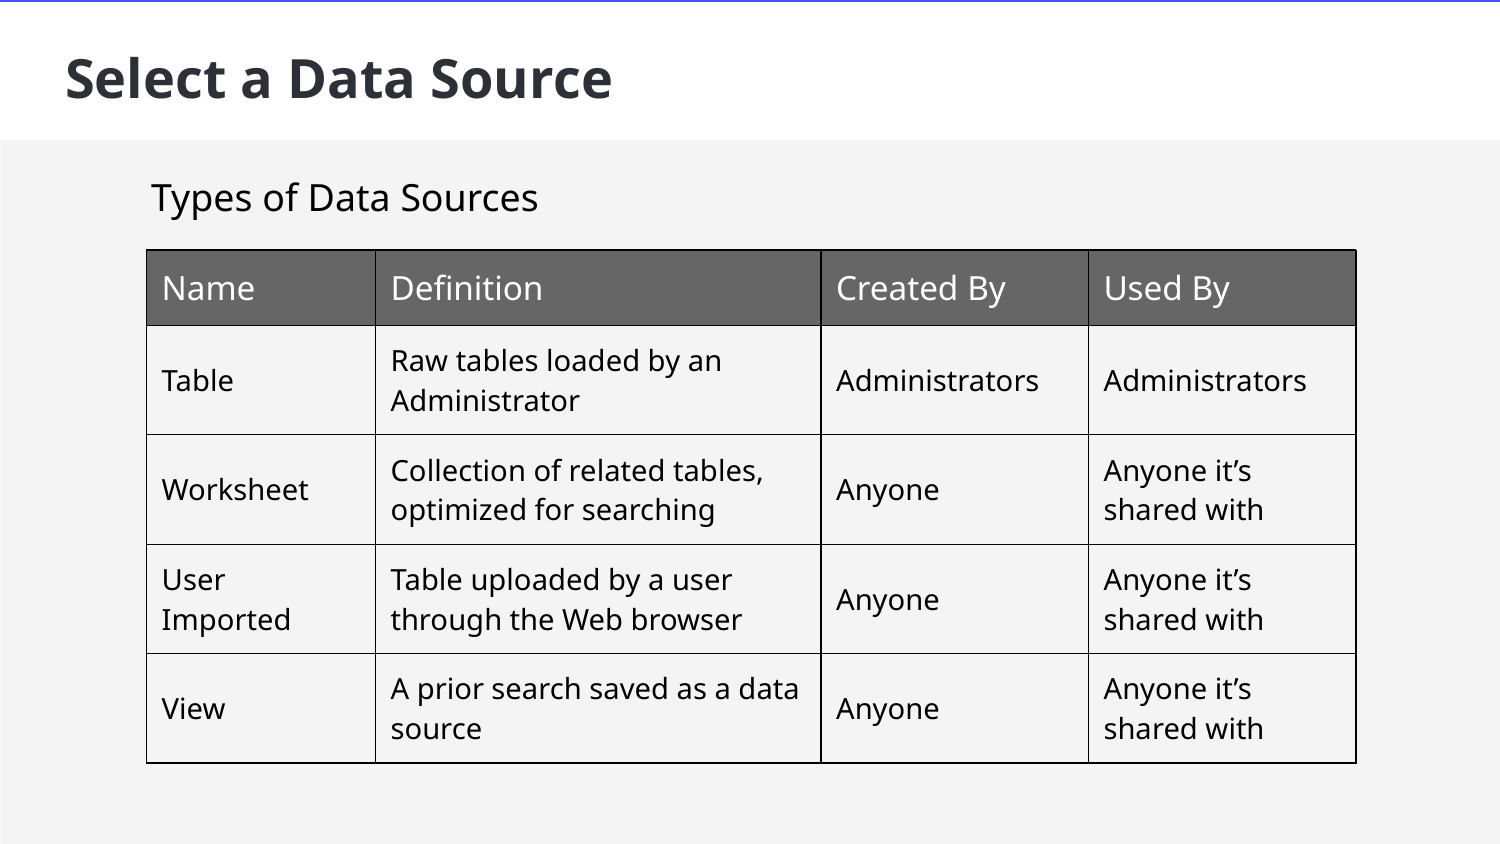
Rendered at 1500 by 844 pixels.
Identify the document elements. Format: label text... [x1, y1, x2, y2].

table_cell Anyone [822, 435, 1088, 544]
table_cell Anyone it’s shared with [1089, 545, 1355, 653]
table_cell Table uploaded by a user through the Web browser [376, 545, 820, 653]
table_cell Anyone it’s shared with [1089, 435, 1355, 544]
table_header Definition [376, 251, 820, 325]
title Select a Data Source [50, 6, 1475, 148]
table_cell Anyone [822, 654, 1088, 762]
table_cell View [147, 654, 375, 762]
table_cell Raw tables loaded by an Administrator [376, 326, 820, 434]
table_header Created By [822, 251, 1088, 325]
table_cell Table [147, 326, 375, 434]
table_header Used By [1089, 251, 1355, 325]
list Types of Data Sources [136, 171, 748, 251]
table_cell Worksheet [147, 435, 375, 544]
table_cell User Imported [147, 545, 375, 653]
table_cell A prior search saved as a data source [376, 654, 820, 762]
table_cell Anyone [822, 545, 1088, 653]
table_cell Anyone it’s shared with [1089, 654, 1355, 762]
table_cell Administrators [822, 326, 1088, 434]
table_cell Administrators [1089, 326, 1355, 434]
table_cell Collection of related tables, optimized for searching [376, 435, 820, 544]
table_header Name [147, 251, 375, 325]
